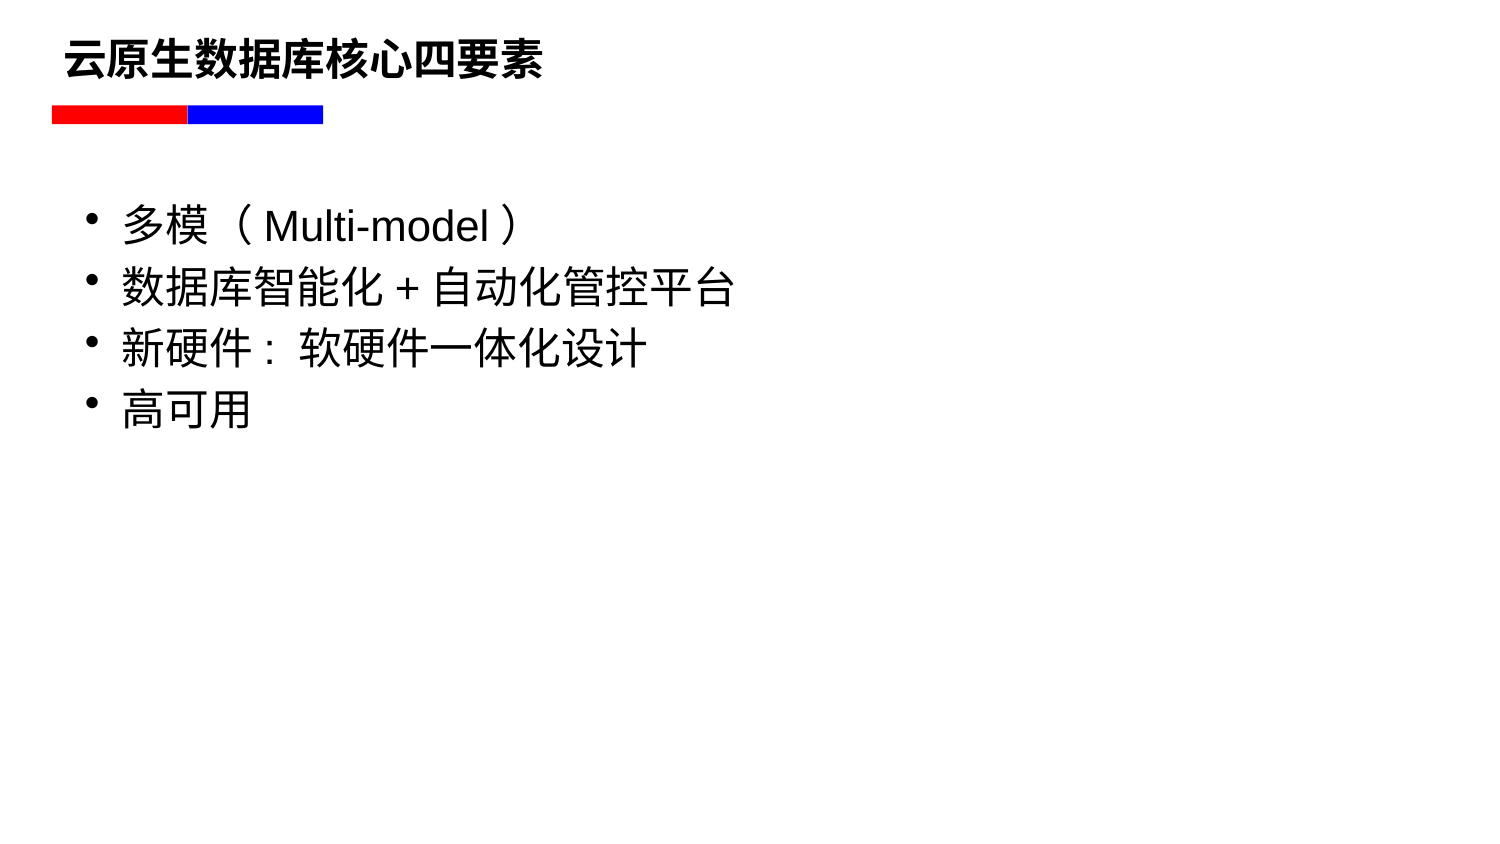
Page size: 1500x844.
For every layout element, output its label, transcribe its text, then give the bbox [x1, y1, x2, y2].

list 多模（Multi-model） 数据库智能化+自动化管控平台 新硬件: 软硬件一体化设计 高可用 [74, 192, 1426, 751]
title 云原生数据库核心四要素 [52, 8, 1448, 107]
